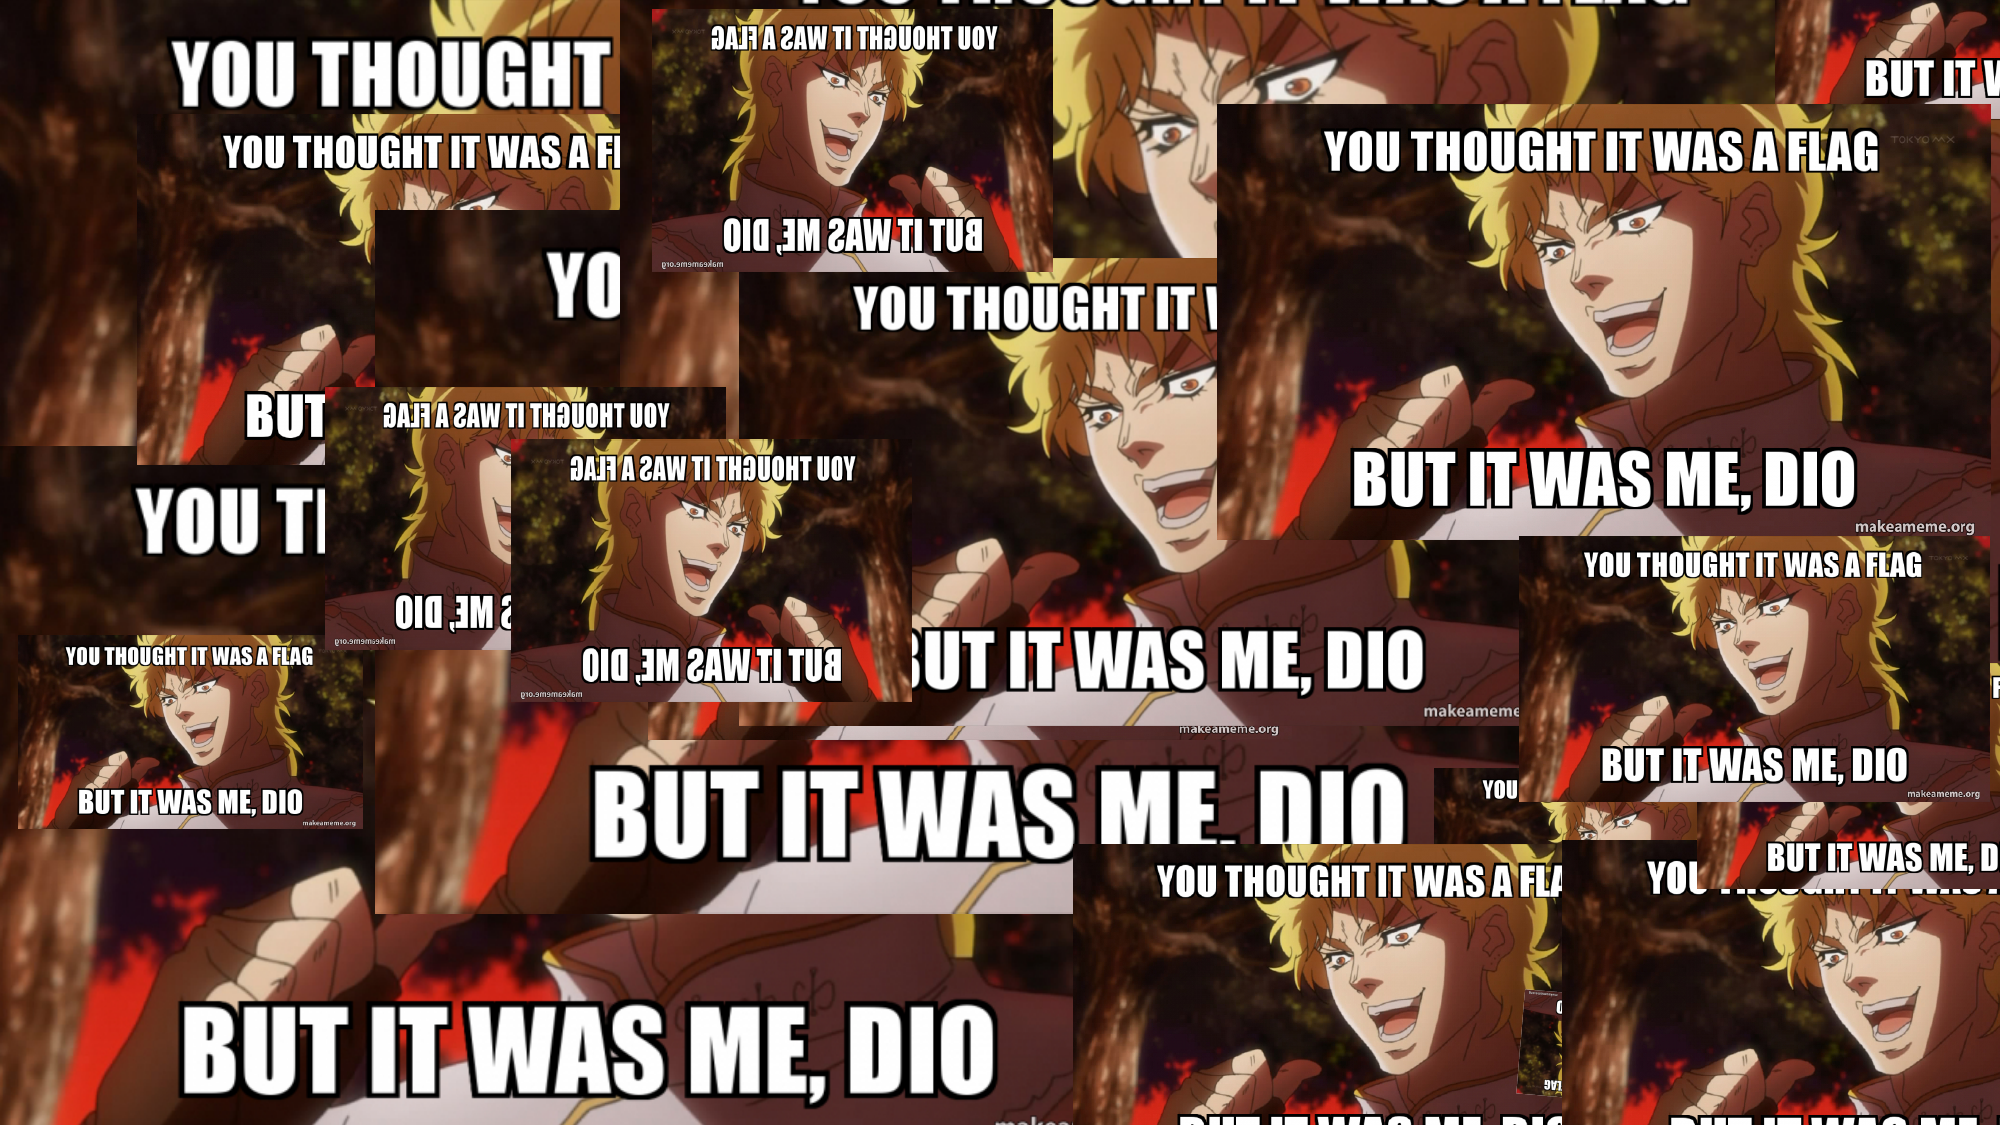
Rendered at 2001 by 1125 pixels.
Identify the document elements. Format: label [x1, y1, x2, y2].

picture [0, 0, 2000, 1125]
list [0, 0, 620, 446]
